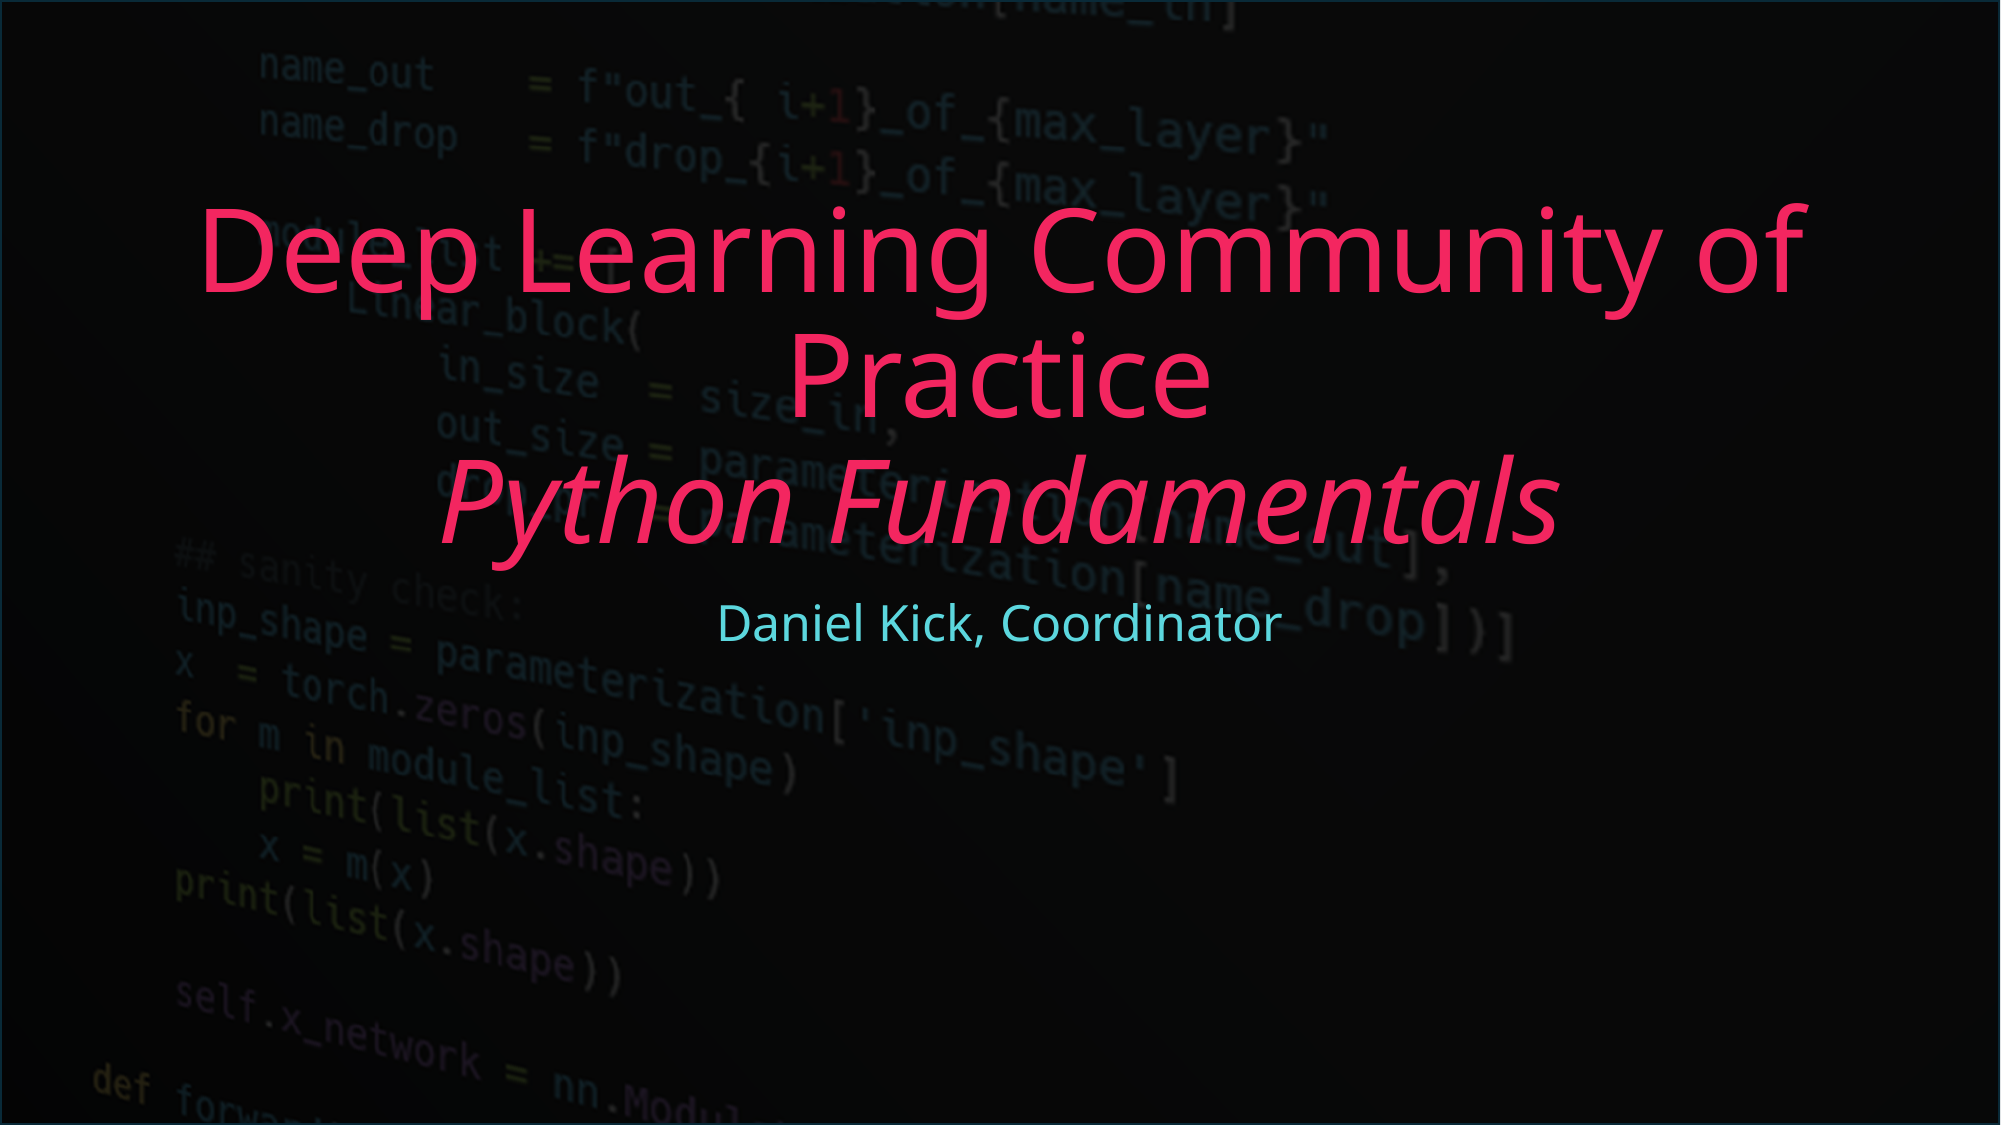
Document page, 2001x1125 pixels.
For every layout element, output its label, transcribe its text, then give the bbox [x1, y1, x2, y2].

subtitle Daniel Kick, Coordinator [249, 590, 1750, 863]
title Deep Learning Community of Practice Python Fundamentals [0, 184, 2000, 576]
